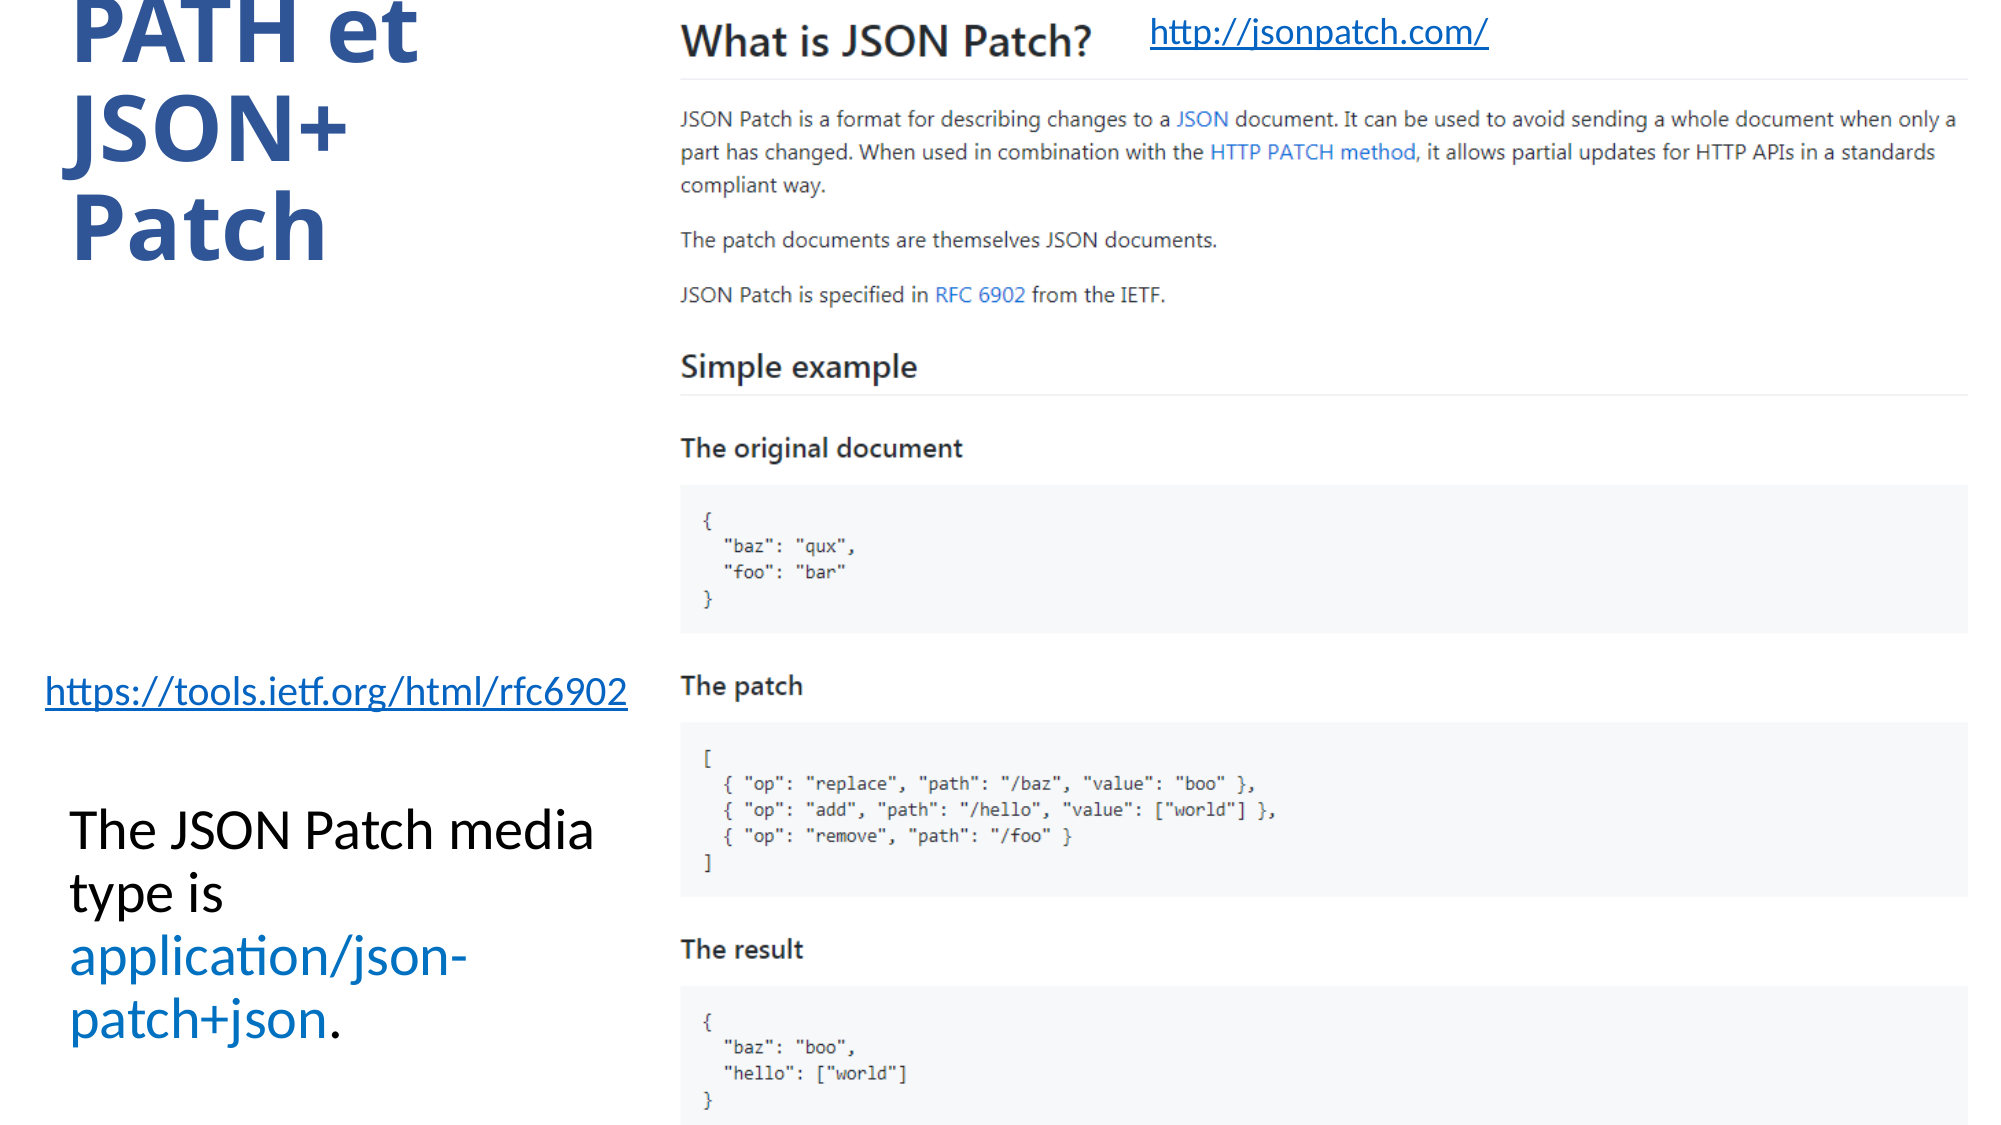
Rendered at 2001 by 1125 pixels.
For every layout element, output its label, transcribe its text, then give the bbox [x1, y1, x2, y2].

list The JSON Patch media type is application/json-patch+json. [54, 791, 631, 1125]
text_box https://tools.ietf.org/html/rfc6902 [29, 656, 655, 772]
picture [670, 0, 1968, 1125]
title PATH et JSON+ Patch [54, 23, 639, 241]
